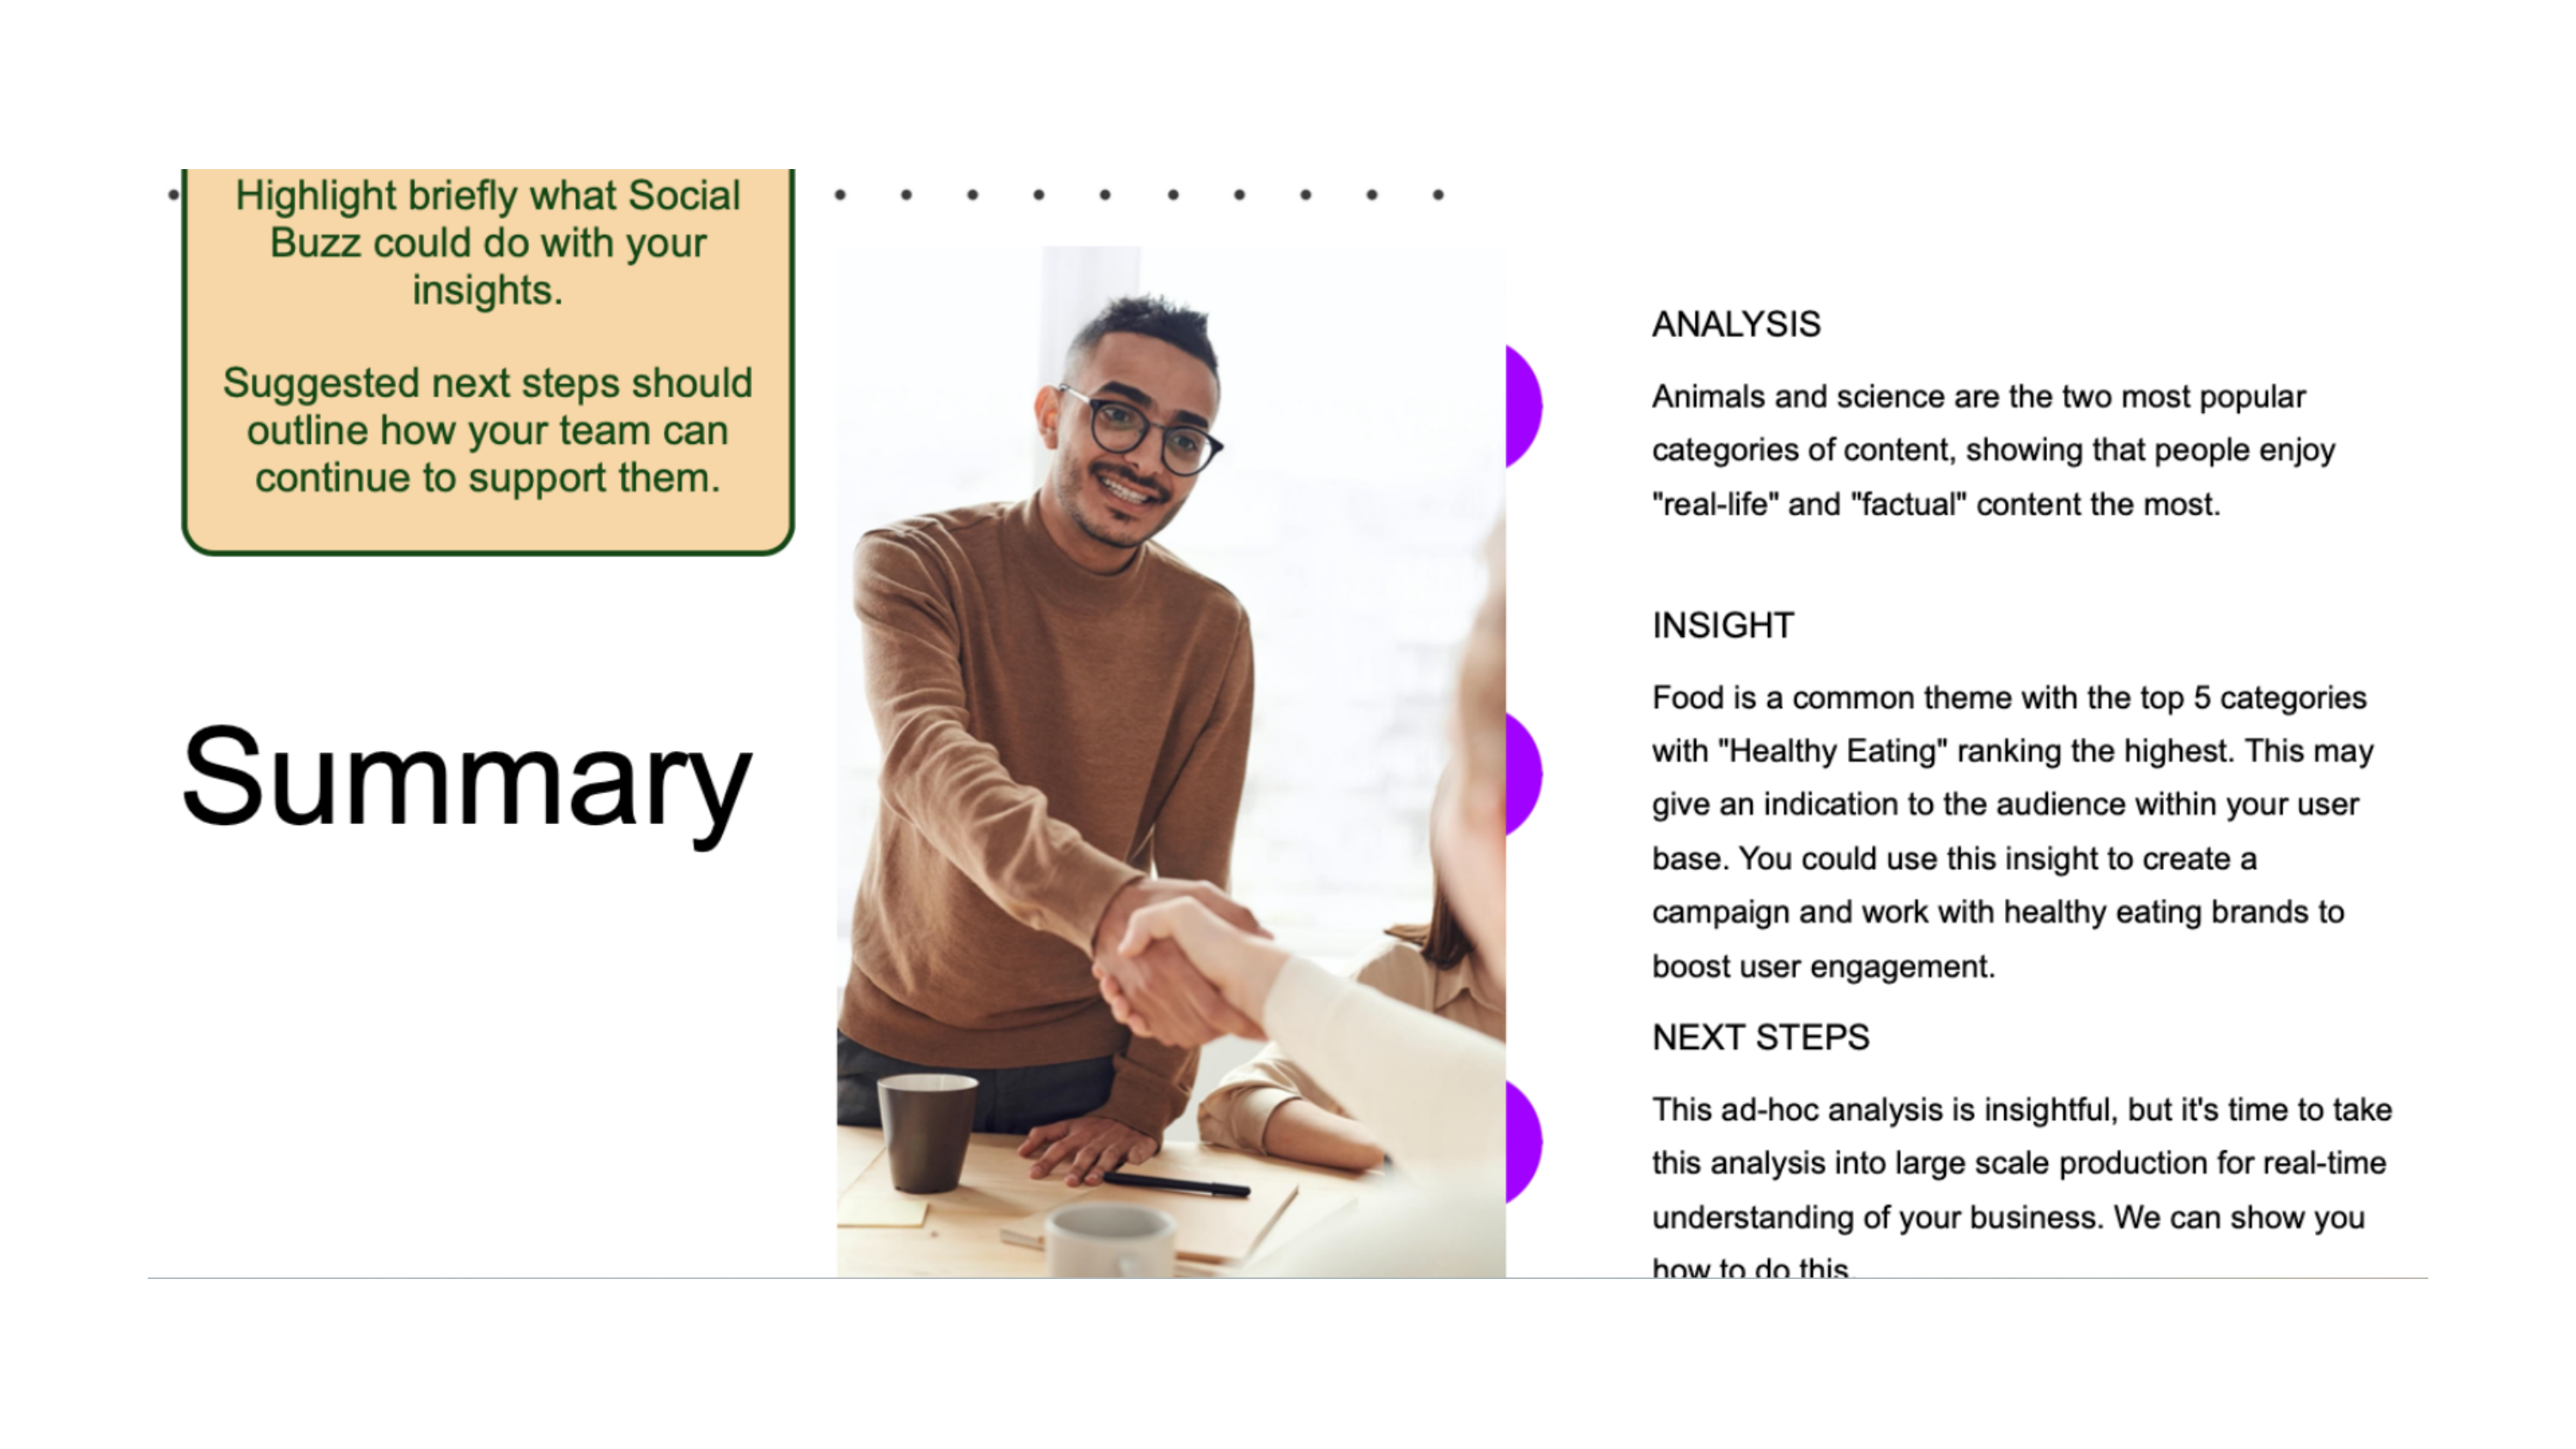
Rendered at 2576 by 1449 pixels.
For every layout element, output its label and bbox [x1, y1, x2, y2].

picture [148, 169, 2428, 1280]
